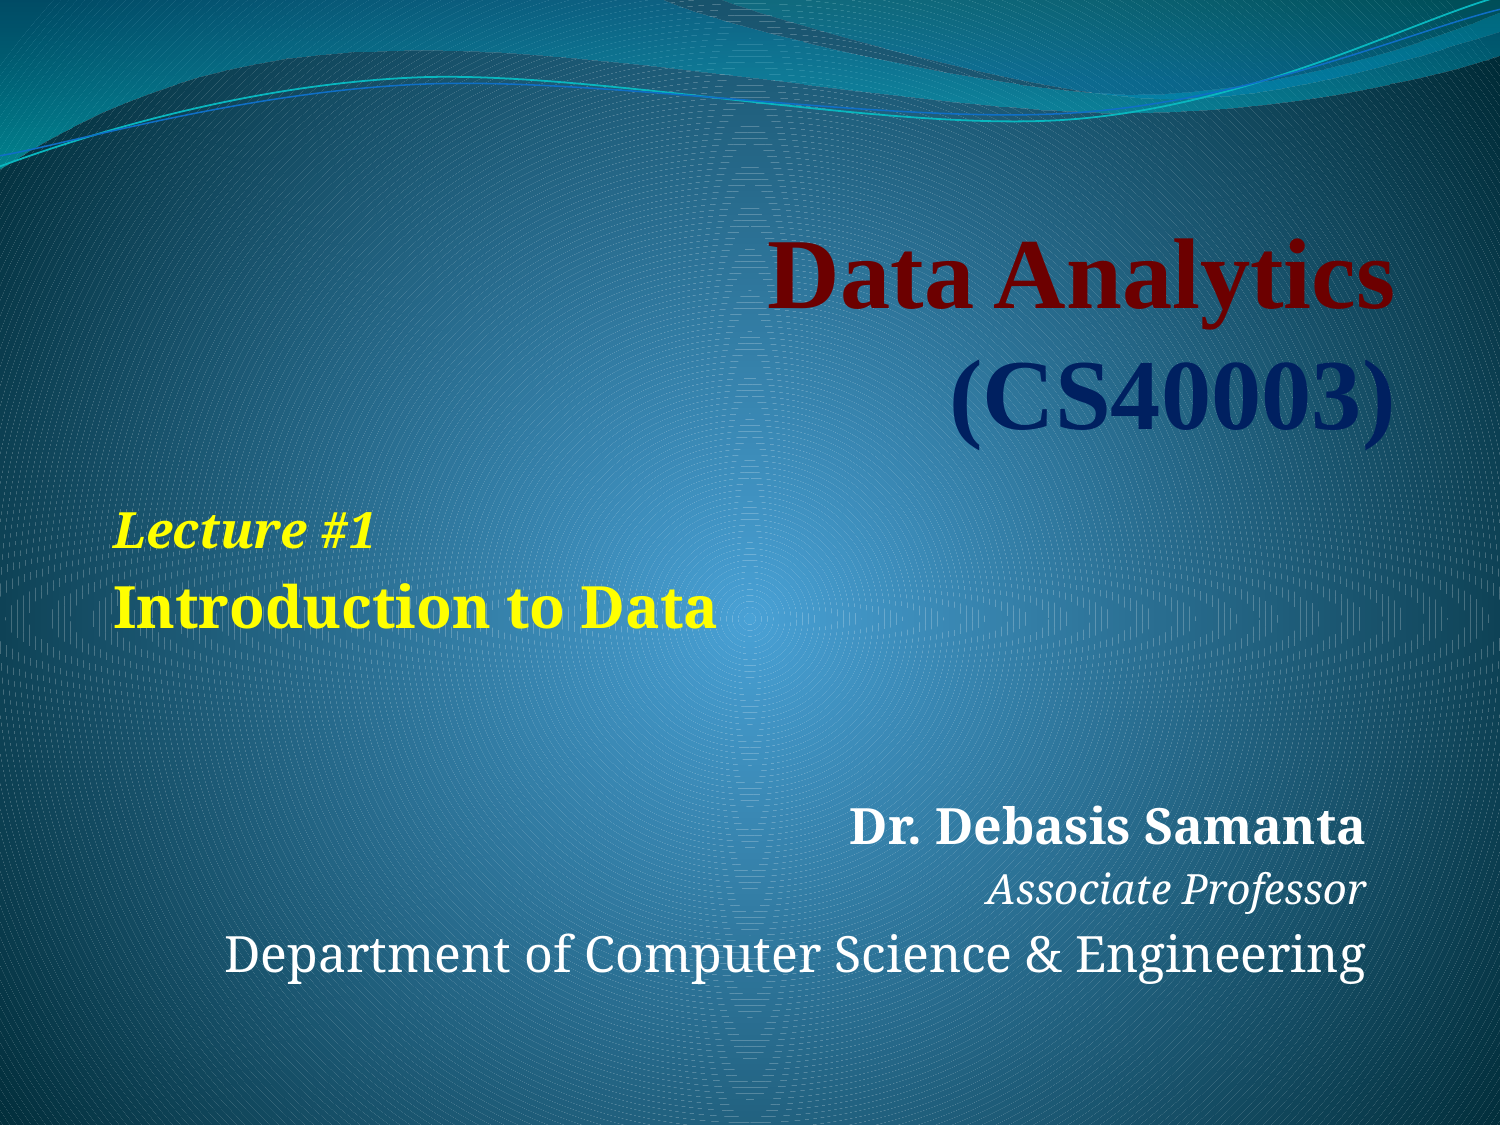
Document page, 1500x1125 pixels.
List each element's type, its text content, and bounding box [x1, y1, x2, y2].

text_box Lecture #1 Introduction to Data [113, 491, 1402, 779]
subtitle Dr. Debasis Samanta Associate Professor Department of Computer Science & Engineering [88, 786, 1377, 1075]
title Data Analytics (CS40003) [123, 208, 1399, 450]
